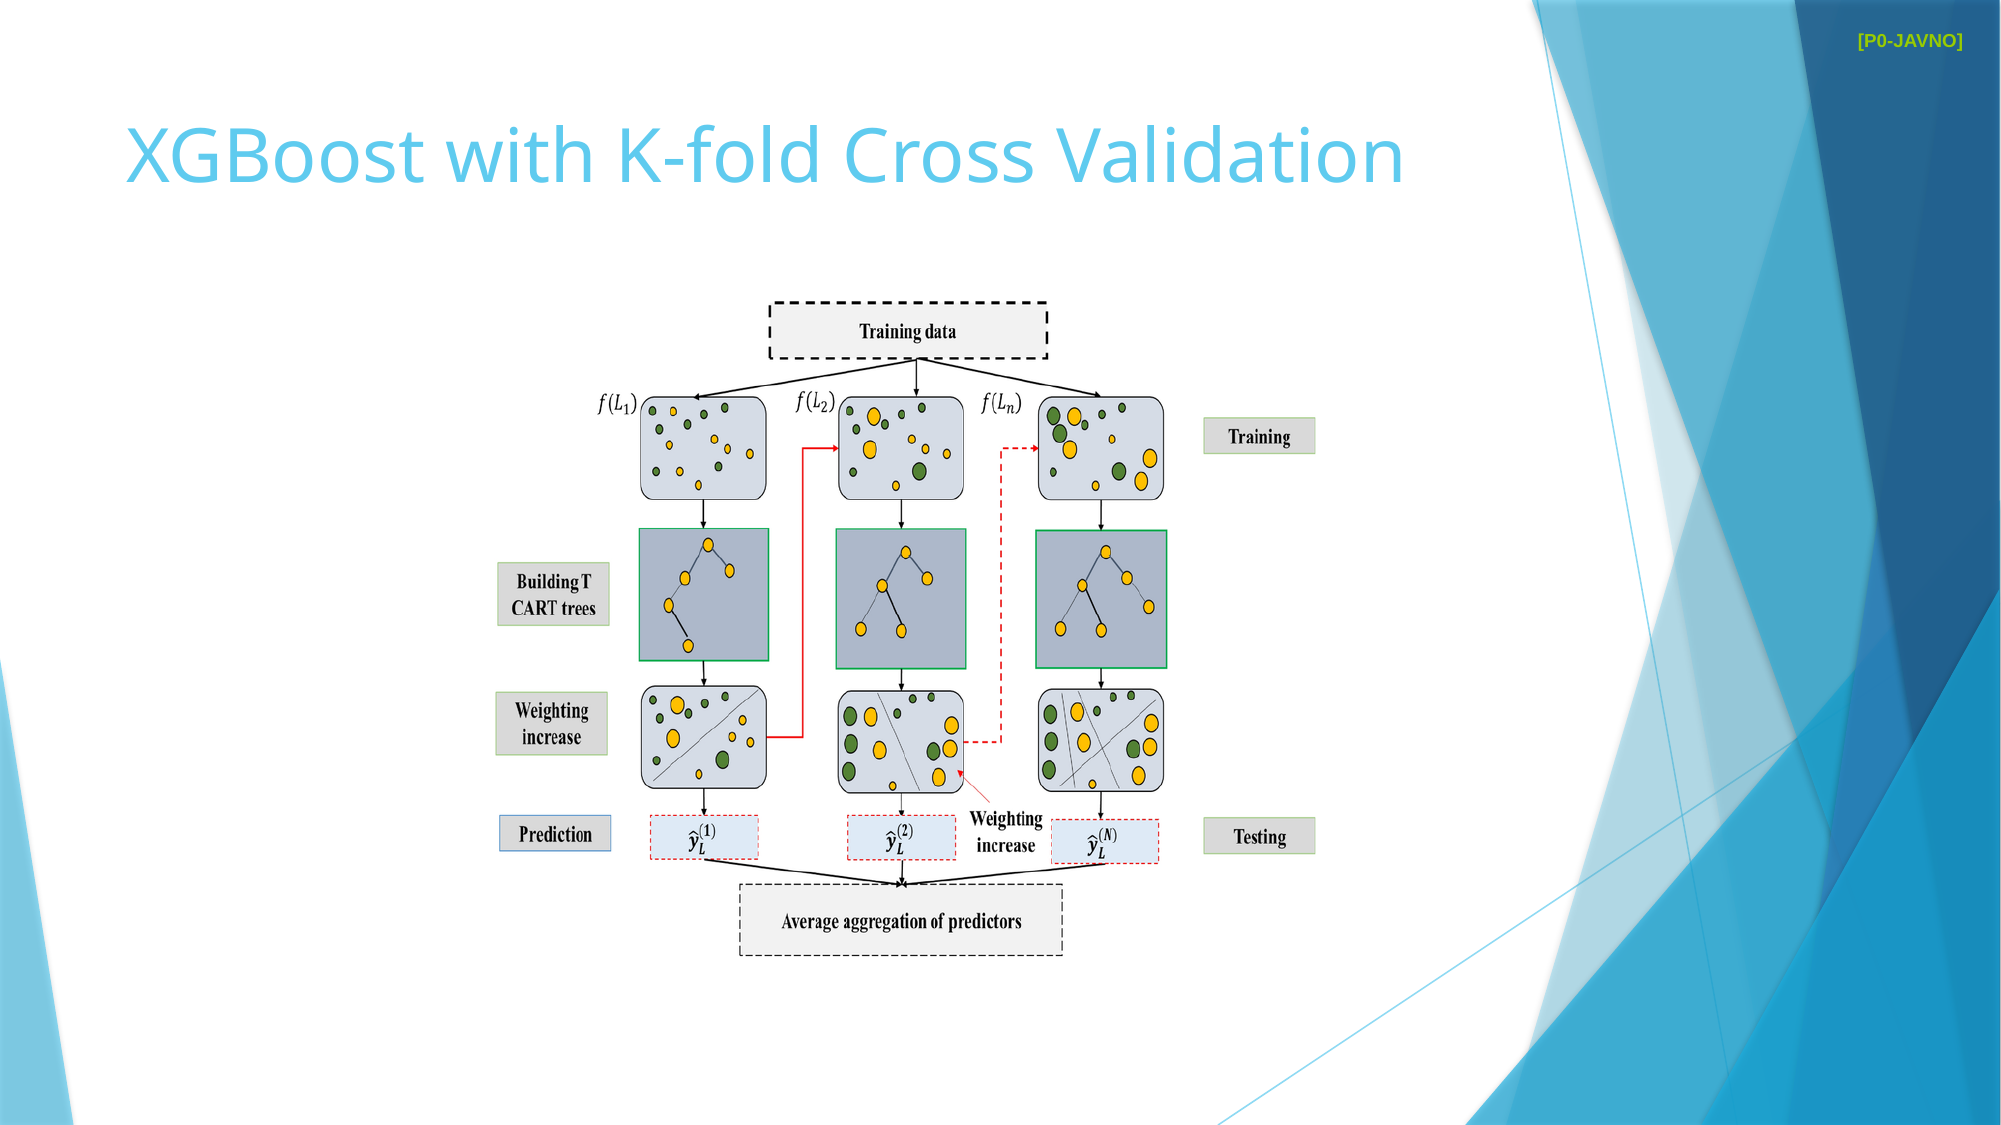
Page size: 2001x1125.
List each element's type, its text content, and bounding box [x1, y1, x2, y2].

title XGBoost with K-fold Cross Validation [111, 99, 1522, 317]
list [493, 299, 1316, 958]
